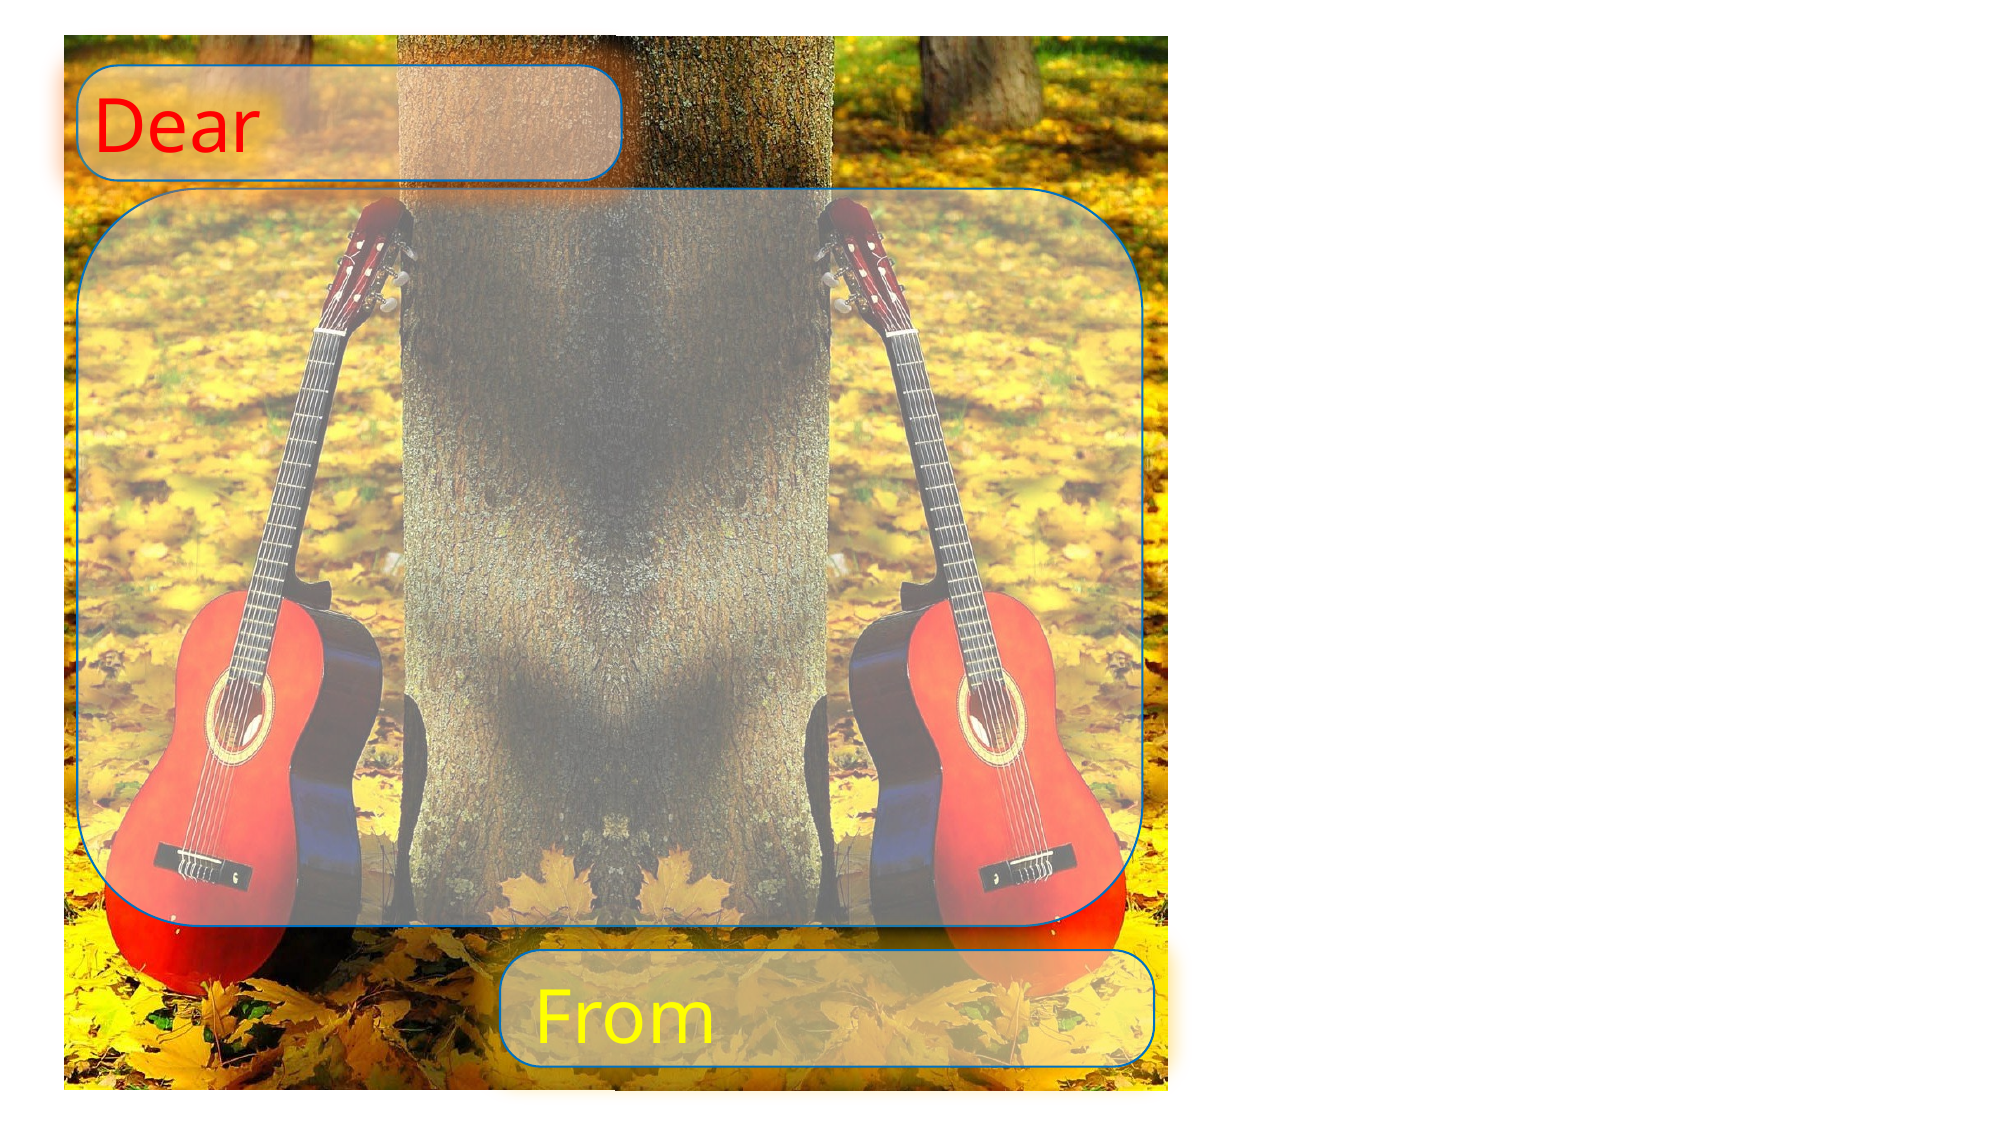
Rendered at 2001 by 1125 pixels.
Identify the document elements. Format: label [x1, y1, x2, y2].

text_box [64, 35, 1168, 1091]
